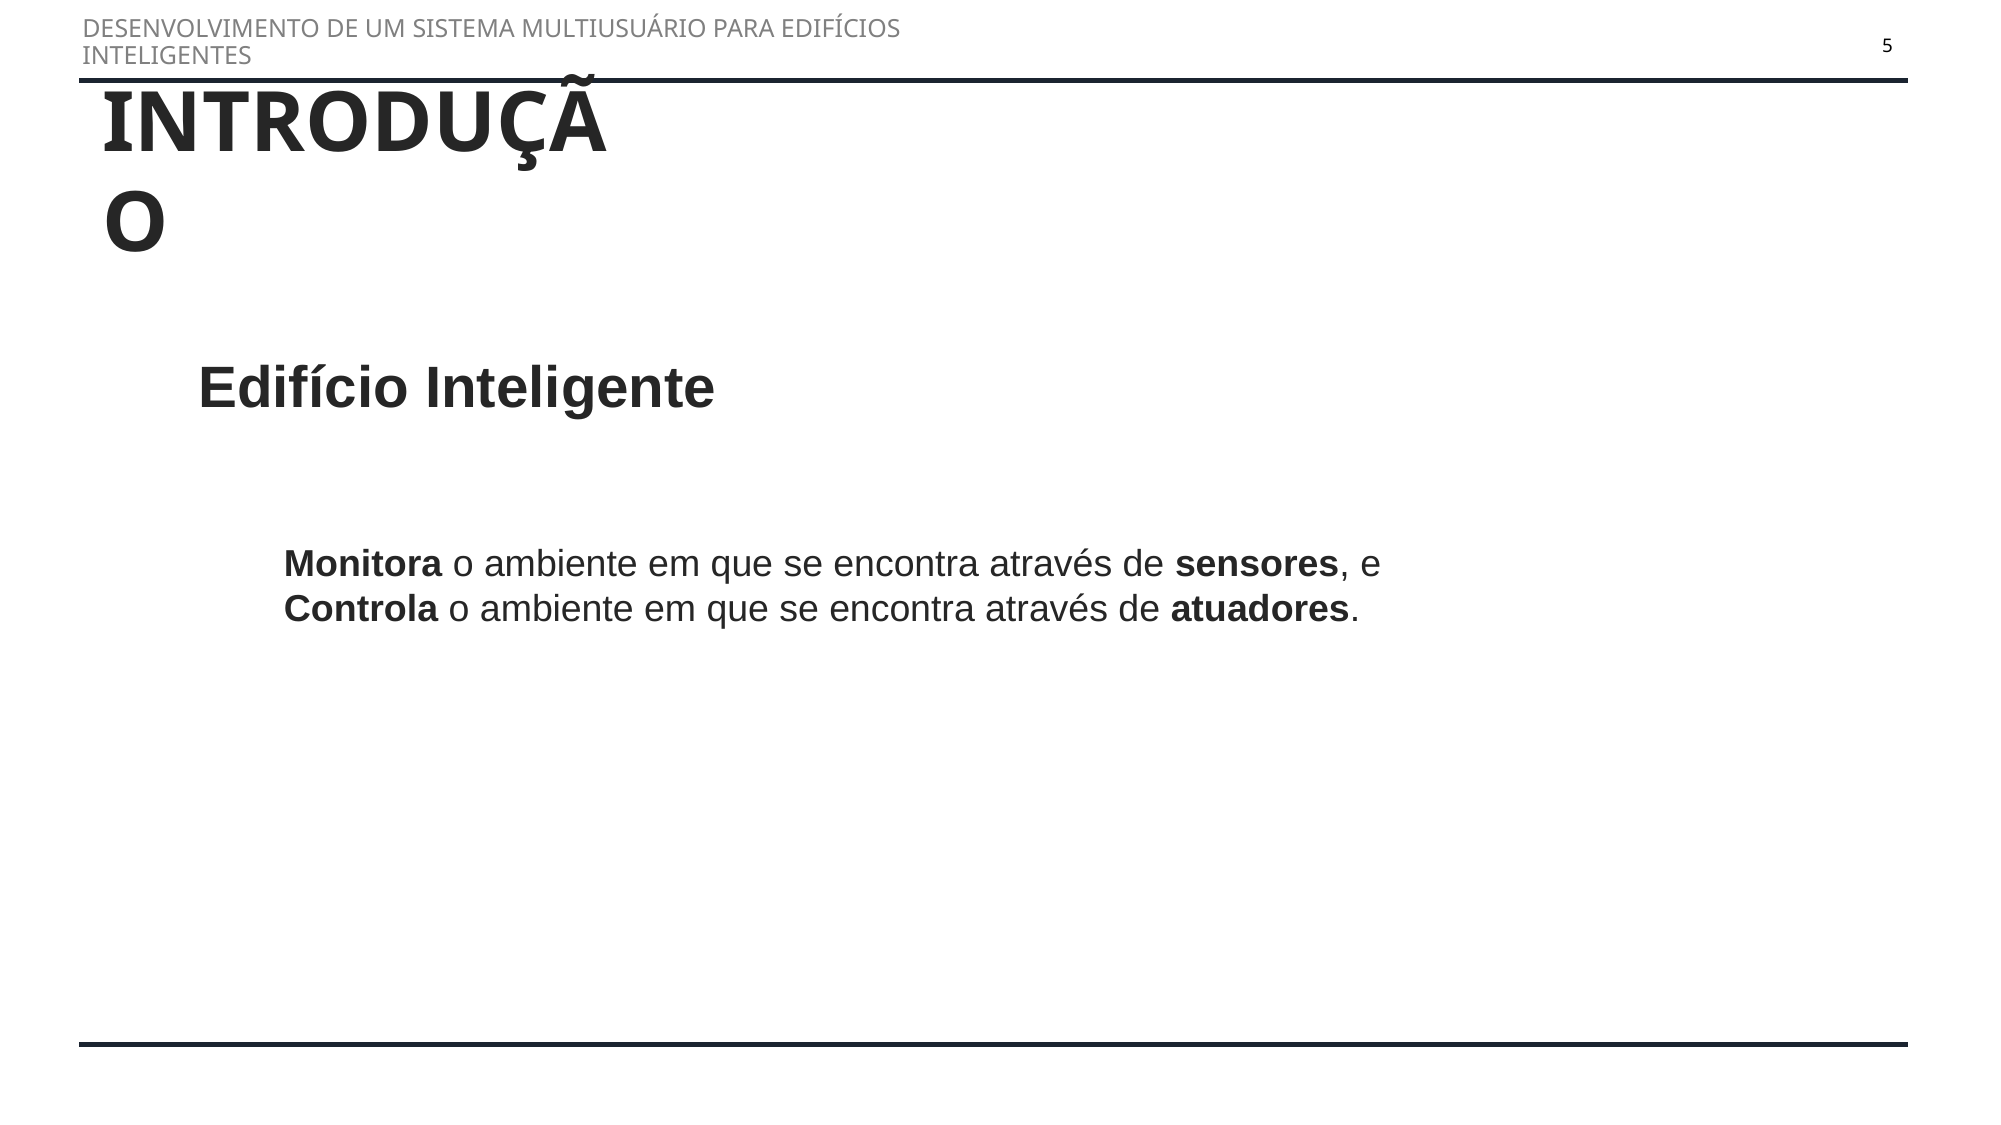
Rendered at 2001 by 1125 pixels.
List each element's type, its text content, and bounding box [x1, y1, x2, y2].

text_box DESENVOLVIMENTO DE UM SISTEMA MULTIUSUÁRIO PARA EDIFÍCIOS INTELIGENTES [67, 17, 988, 78]
text_box Monitora o ambiente em que se encontra através de sensores, e Controla o ambiente em que se encontra através de atuadores. [269, 549, 1411, 618]
text_box Edifício Inteligente [183, 312, 1699, 456]
title INTRODUÇÃO [87, 96, 643, 240]
slide_number 5 [1802, 16, 1908, 77]
text_box [224, 456, 938, 737]
